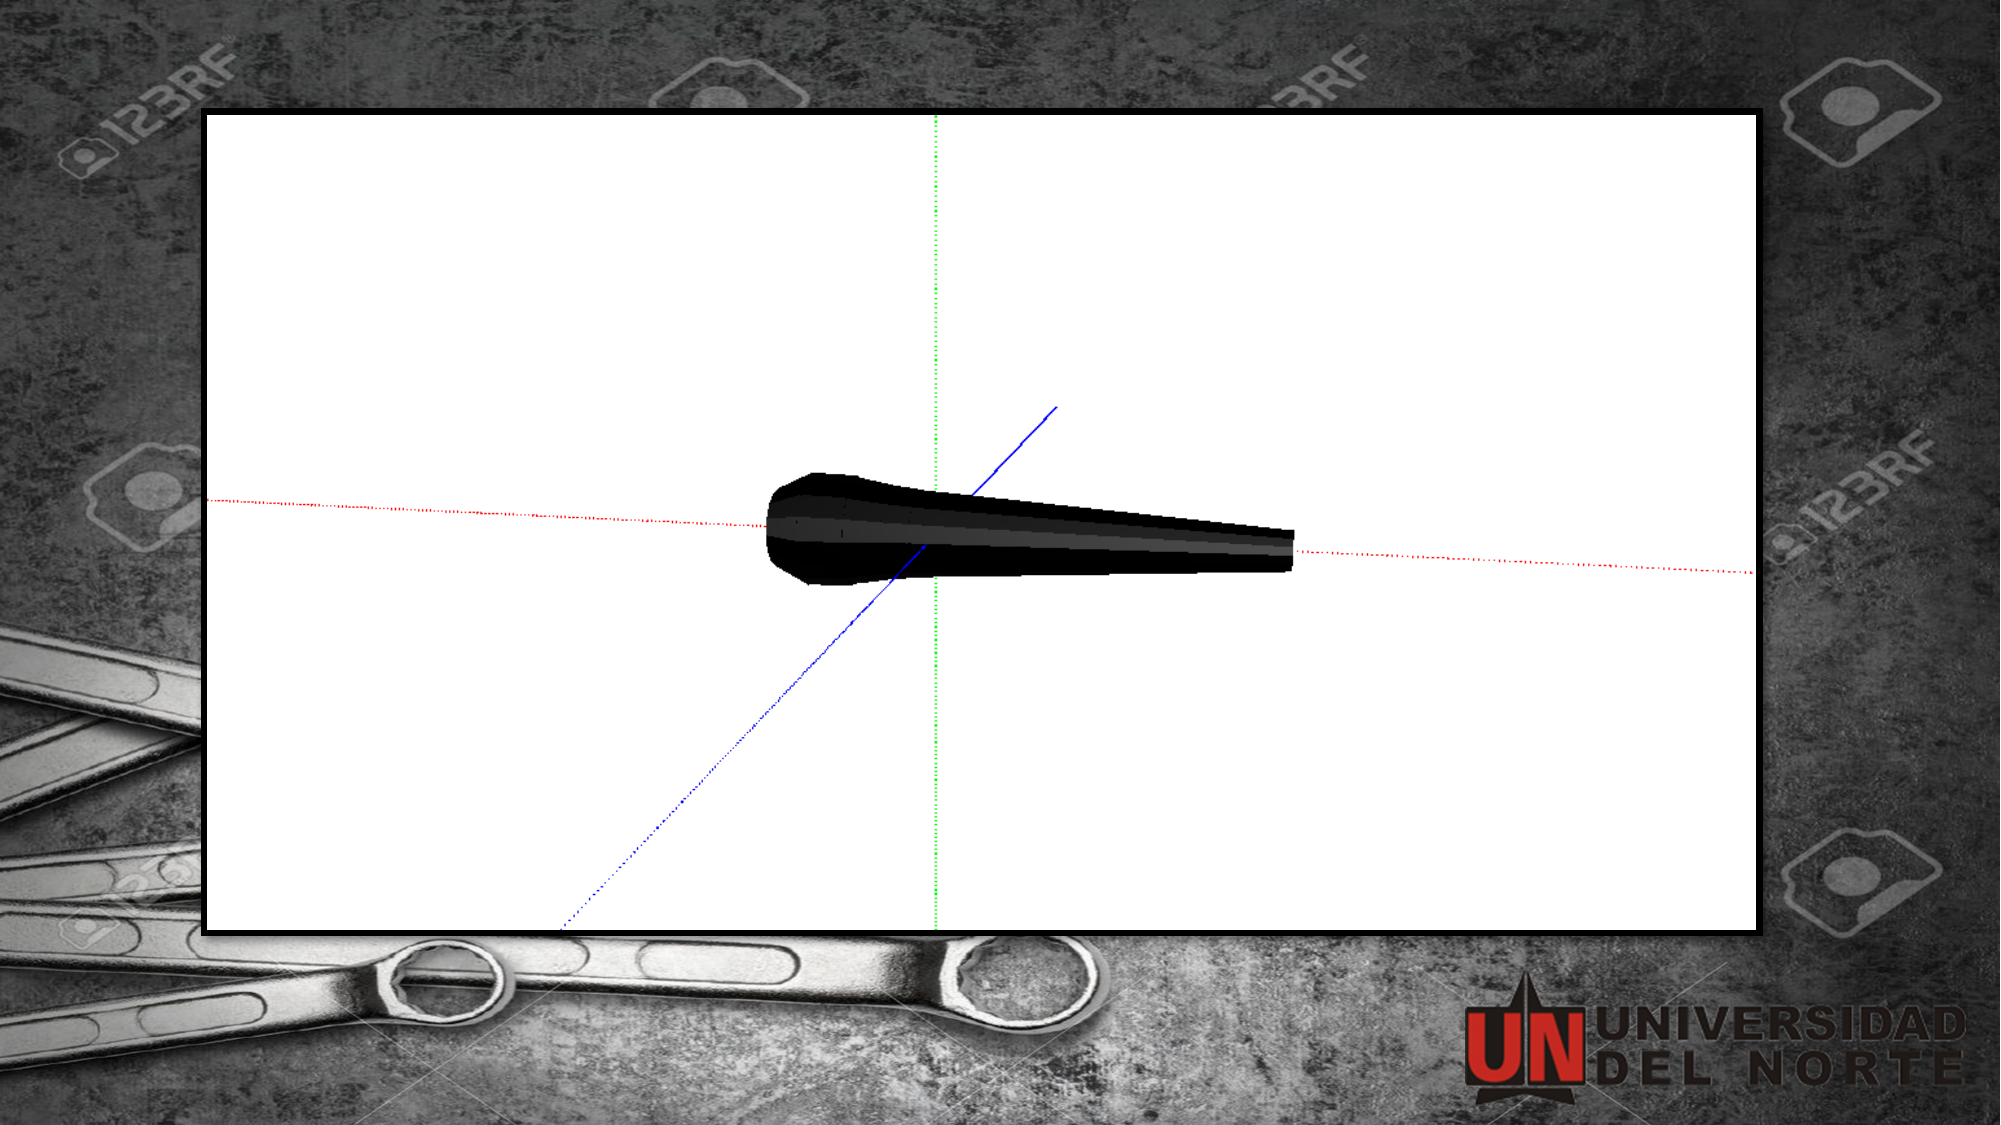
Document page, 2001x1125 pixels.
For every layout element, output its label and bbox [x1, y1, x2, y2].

list [206, 114, 1757, 931]
picture [0, 0, 2000, 1125]
